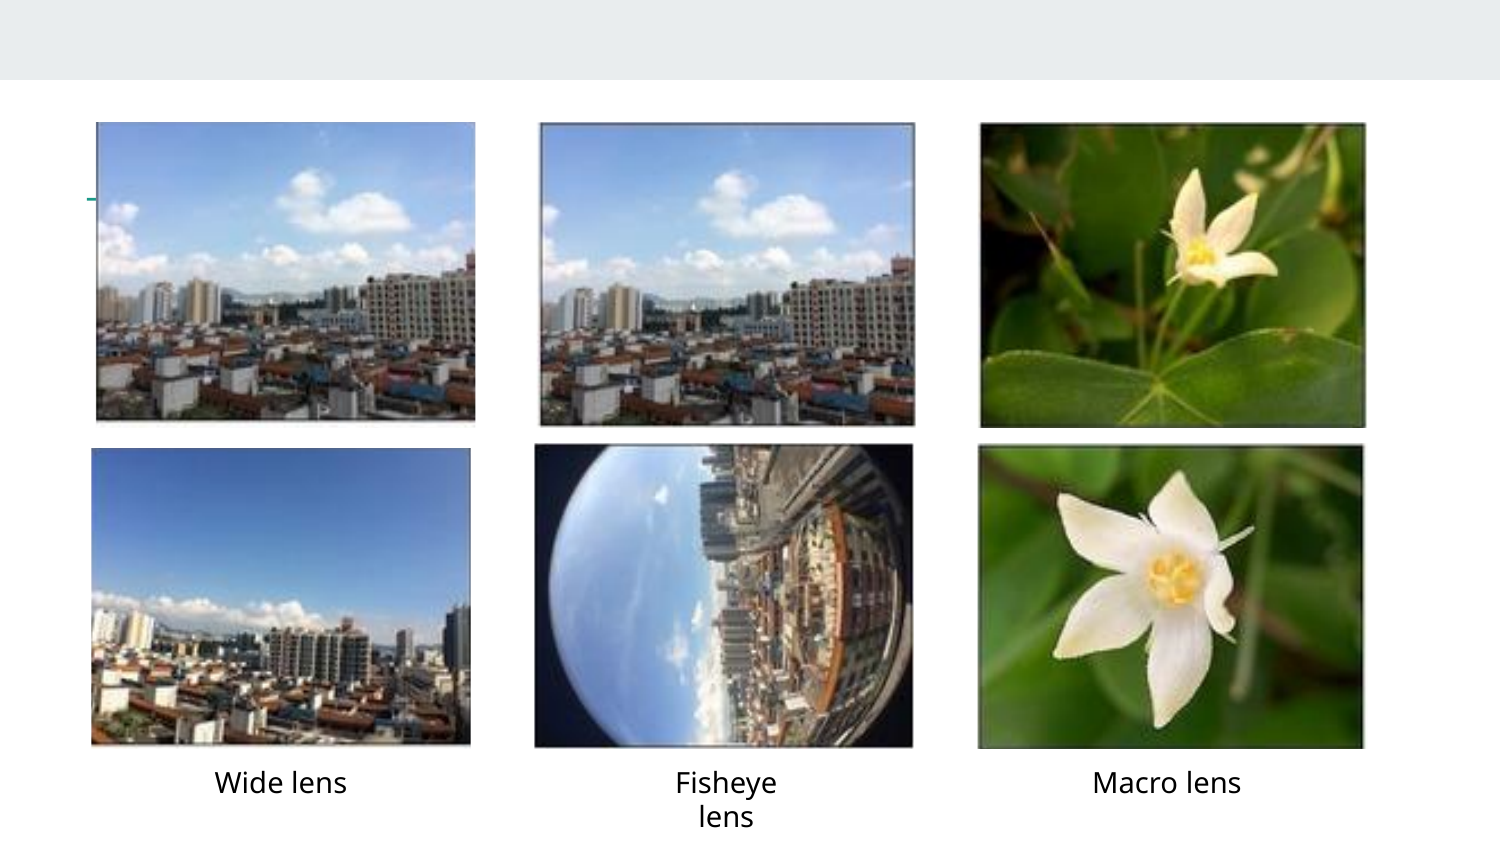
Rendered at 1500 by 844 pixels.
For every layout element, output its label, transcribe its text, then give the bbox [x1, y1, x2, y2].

text_box Fisheye lens [631, 757, 821, 844]
picture [536, 121, 917, 428]
picture [90, 447, 471, 750]
text_box Macro lens [1072, 757, 1262, 814]
picture [976, 443, 1368, 750]
picture [533, 443, 914, 750]
picture [95, 121, 476, 428]
text_box Wide lens [186, 758, 376, 814]
picture [976, 121, 1368, 428]
